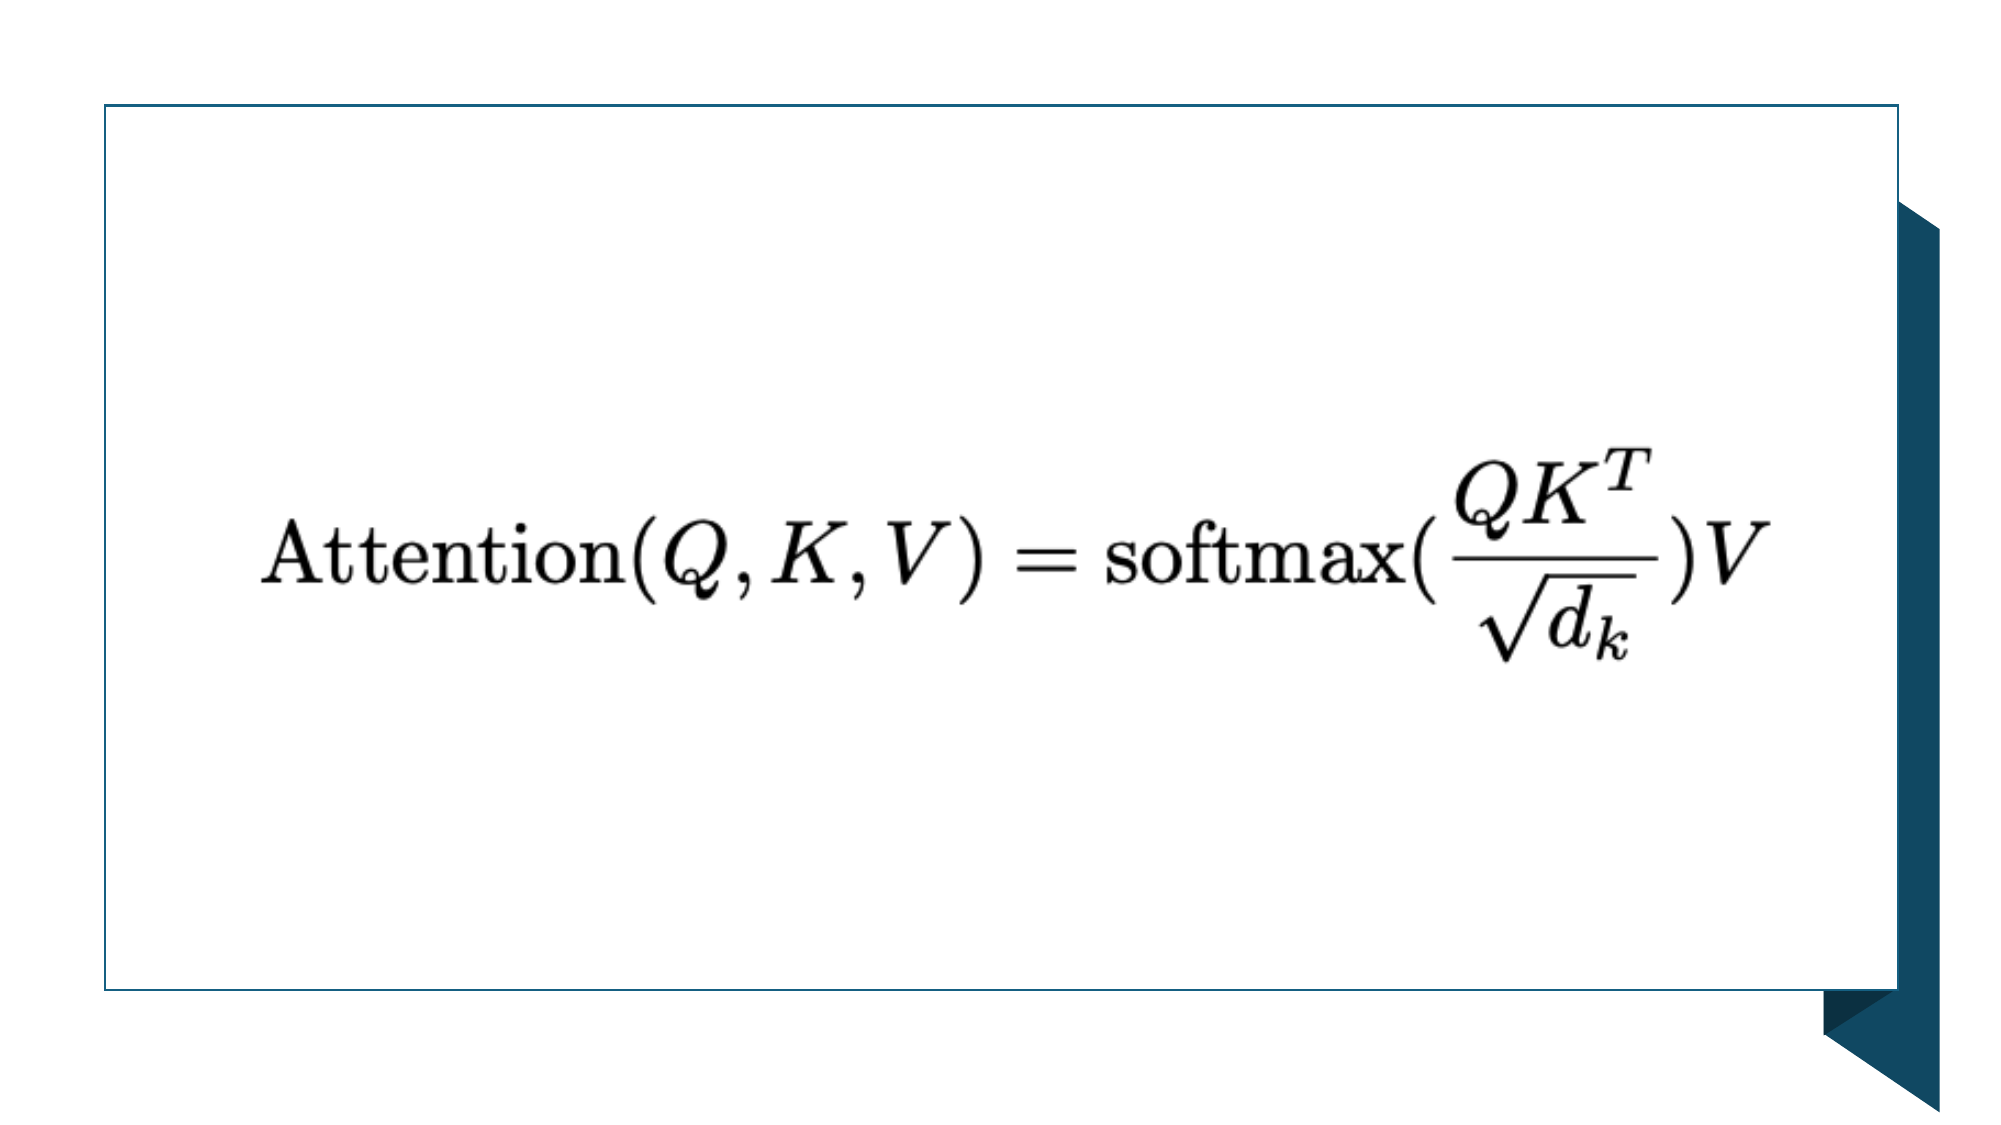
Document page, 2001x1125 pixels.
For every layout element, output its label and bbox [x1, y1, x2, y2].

text_box [104, 105, 1899, 990]
list [206, 358, 1794, 737]
text_box [1825, 201, 1940, 1113]
text_box [1823, 990, 1893, 1036]
